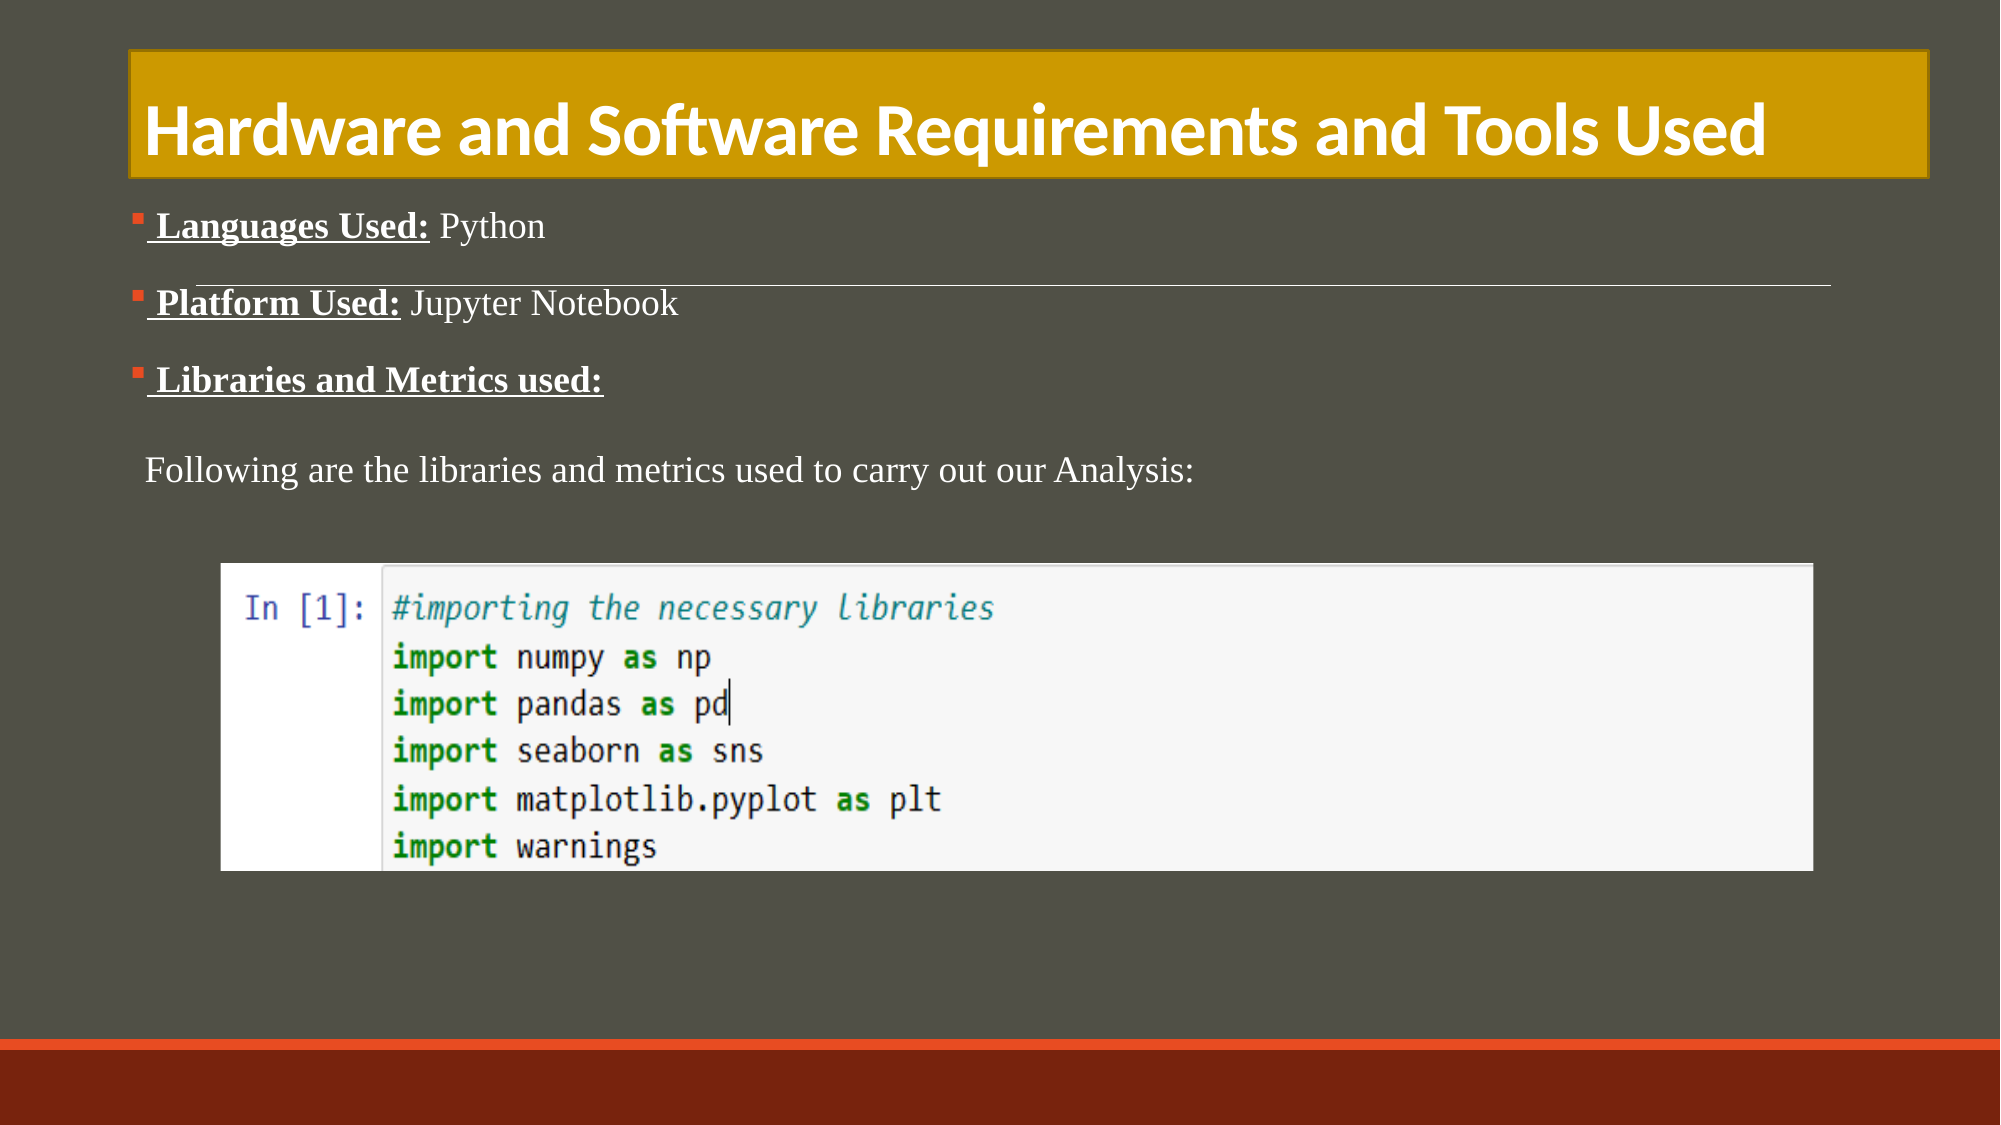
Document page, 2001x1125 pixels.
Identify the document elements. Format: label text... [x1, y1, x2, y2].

picture [220, 563, 1814, 872]
title Hardware and Software Requirements and Tools Used [128, 49, 1930, 179]
list Languages Used: Python Platform Used: Jupyter Notebook Libraries and Metrics used: Following are the libraries and metrics used to carry out our Analysis: [129, 191, 1929, 1015]
